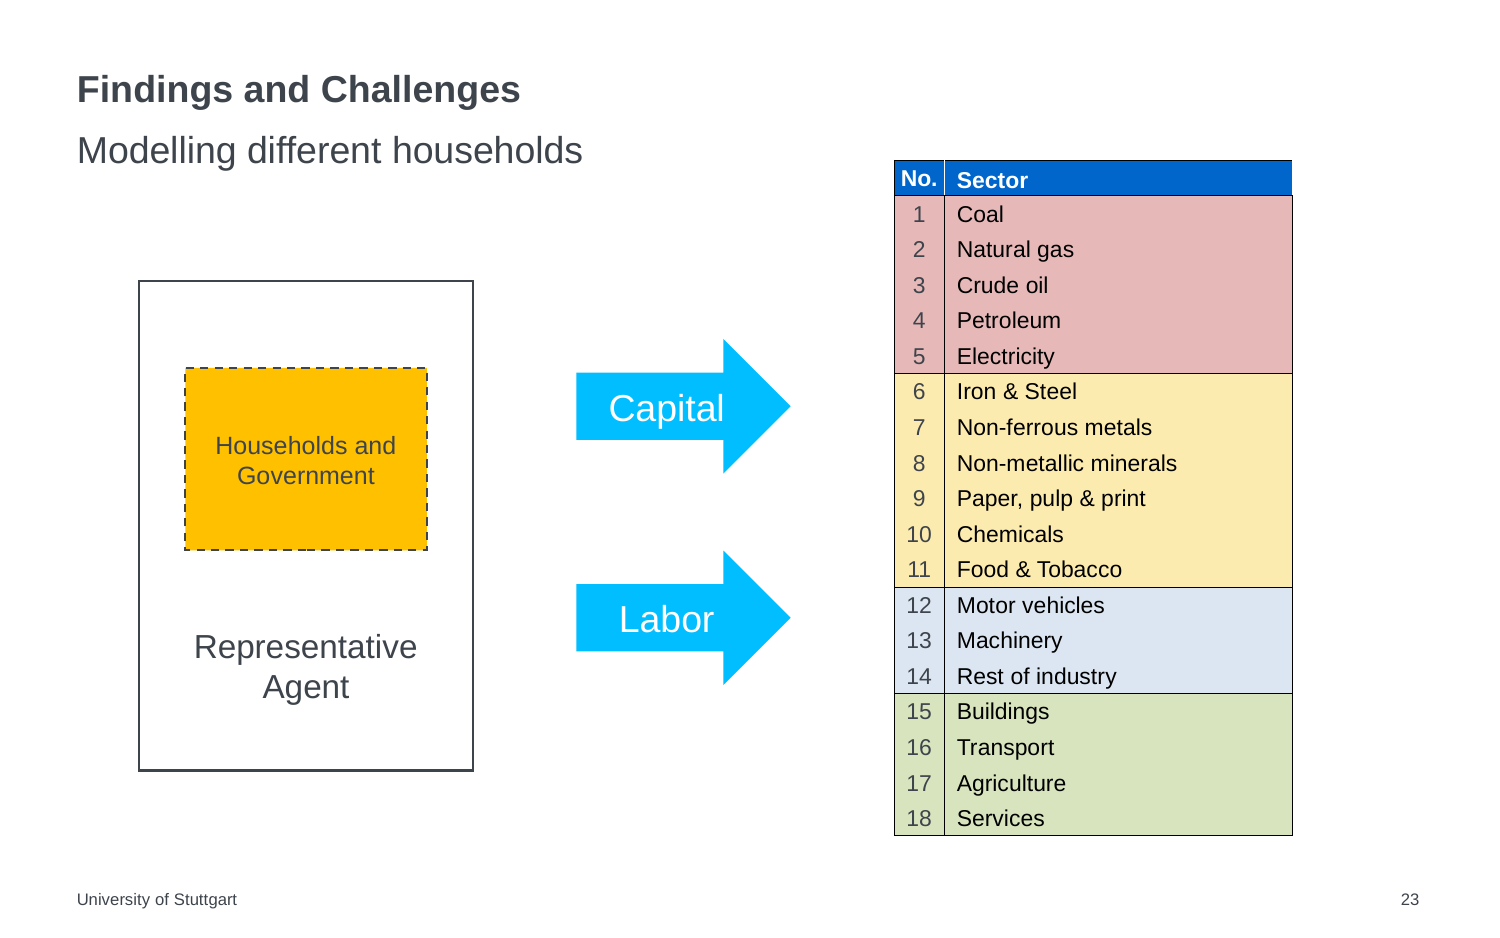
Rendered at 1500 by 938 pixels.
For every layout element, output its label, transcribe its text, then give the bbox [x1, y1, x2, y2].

table_cell 14 [895, 658, 944, 693]
title Findings and Challenges [76, 64, 1424, 111]
table_cell Machinery [945, 623, 1292, 658]
table_cell 15 [895, 694, 944, 729]
table_cell Coal [945, 196, 1292, 231]
table_cell Chemicals [945, 516, 1292, 551]
text_box Households and Government [184, 367, 428, 551]
table_cell Paper, pulp & print [945, 480, 1292, 516]
table_cell 1 [895, 196, 944, 231]
table_cell Iron & Steel [945, 374, 1292, 409]
table_cell Natural gas [945, 231, 1292, 267]
table_cell 8 [895, 445, 944, 480]
table_cell 4 [895, 303, 944, 338]
table_cell 13 [895, 623, 944, 658]
table_cell Transport [945, 729, 1292, 765]
footer University of Stuttgart [76, 888, 1072, 910]
table_cell 2 [895, 231, 944, 267]
table_cell Motor vehicles [945, 588, 1292, 623]
table_cell 10 [895, 516, 944, 551]
table_cell Petroleum [945, 303, 1292, 338]
text_box Labor [575, 548, 793, 688]
slide_number 23 [1400, 888, 1438, 910]
list Modelling different households [76, 117, 1424, 163]
table_cell Services [945, 800, 1292, 835]
table_cell 18 [895, 800, 944, 835]
table_cell 6 [895, 374, 944, 409]
table_cell 17 [895, 765, 944, 800]
table_header No. [895, 161, 944, 195]
table_cell 5 [895, 338, 944, 373]
table_cell Food & Tobacco [945, 551, 1292, 587]
table_cell Rest of industry [945, 658, 1292, 693]
table_cell Agriculture [945, 765, 1292, 800]
text_box Capital [575, 336, 793, 477]
table_cell 9 [895, 480, 944, 516]
table_cell 11 [895, 551, 944, 587]
table_cell Non-metallic minerals [945, 445, 1292, 480]
table_cell Non-ferrous metals [945, 409, 1292, 445]
table_cell Crude oil [945, 267, 1292, 303]
table_cell Electricity [945, 338, 1292, 373]
table_cell 16 [895, 729, 944, 765]
text_box Representative Agent [138, 280, 474, 772]
table_header Sector [945, 161, 1292, 195]
table_cell Buildings [945, 694, 1292, 729]
table_cell 3 [895, 267, 944, 303]
table_cell 7 [895, 409, 944, 445]
table_cell 12 [895, 588, 944, 623]
